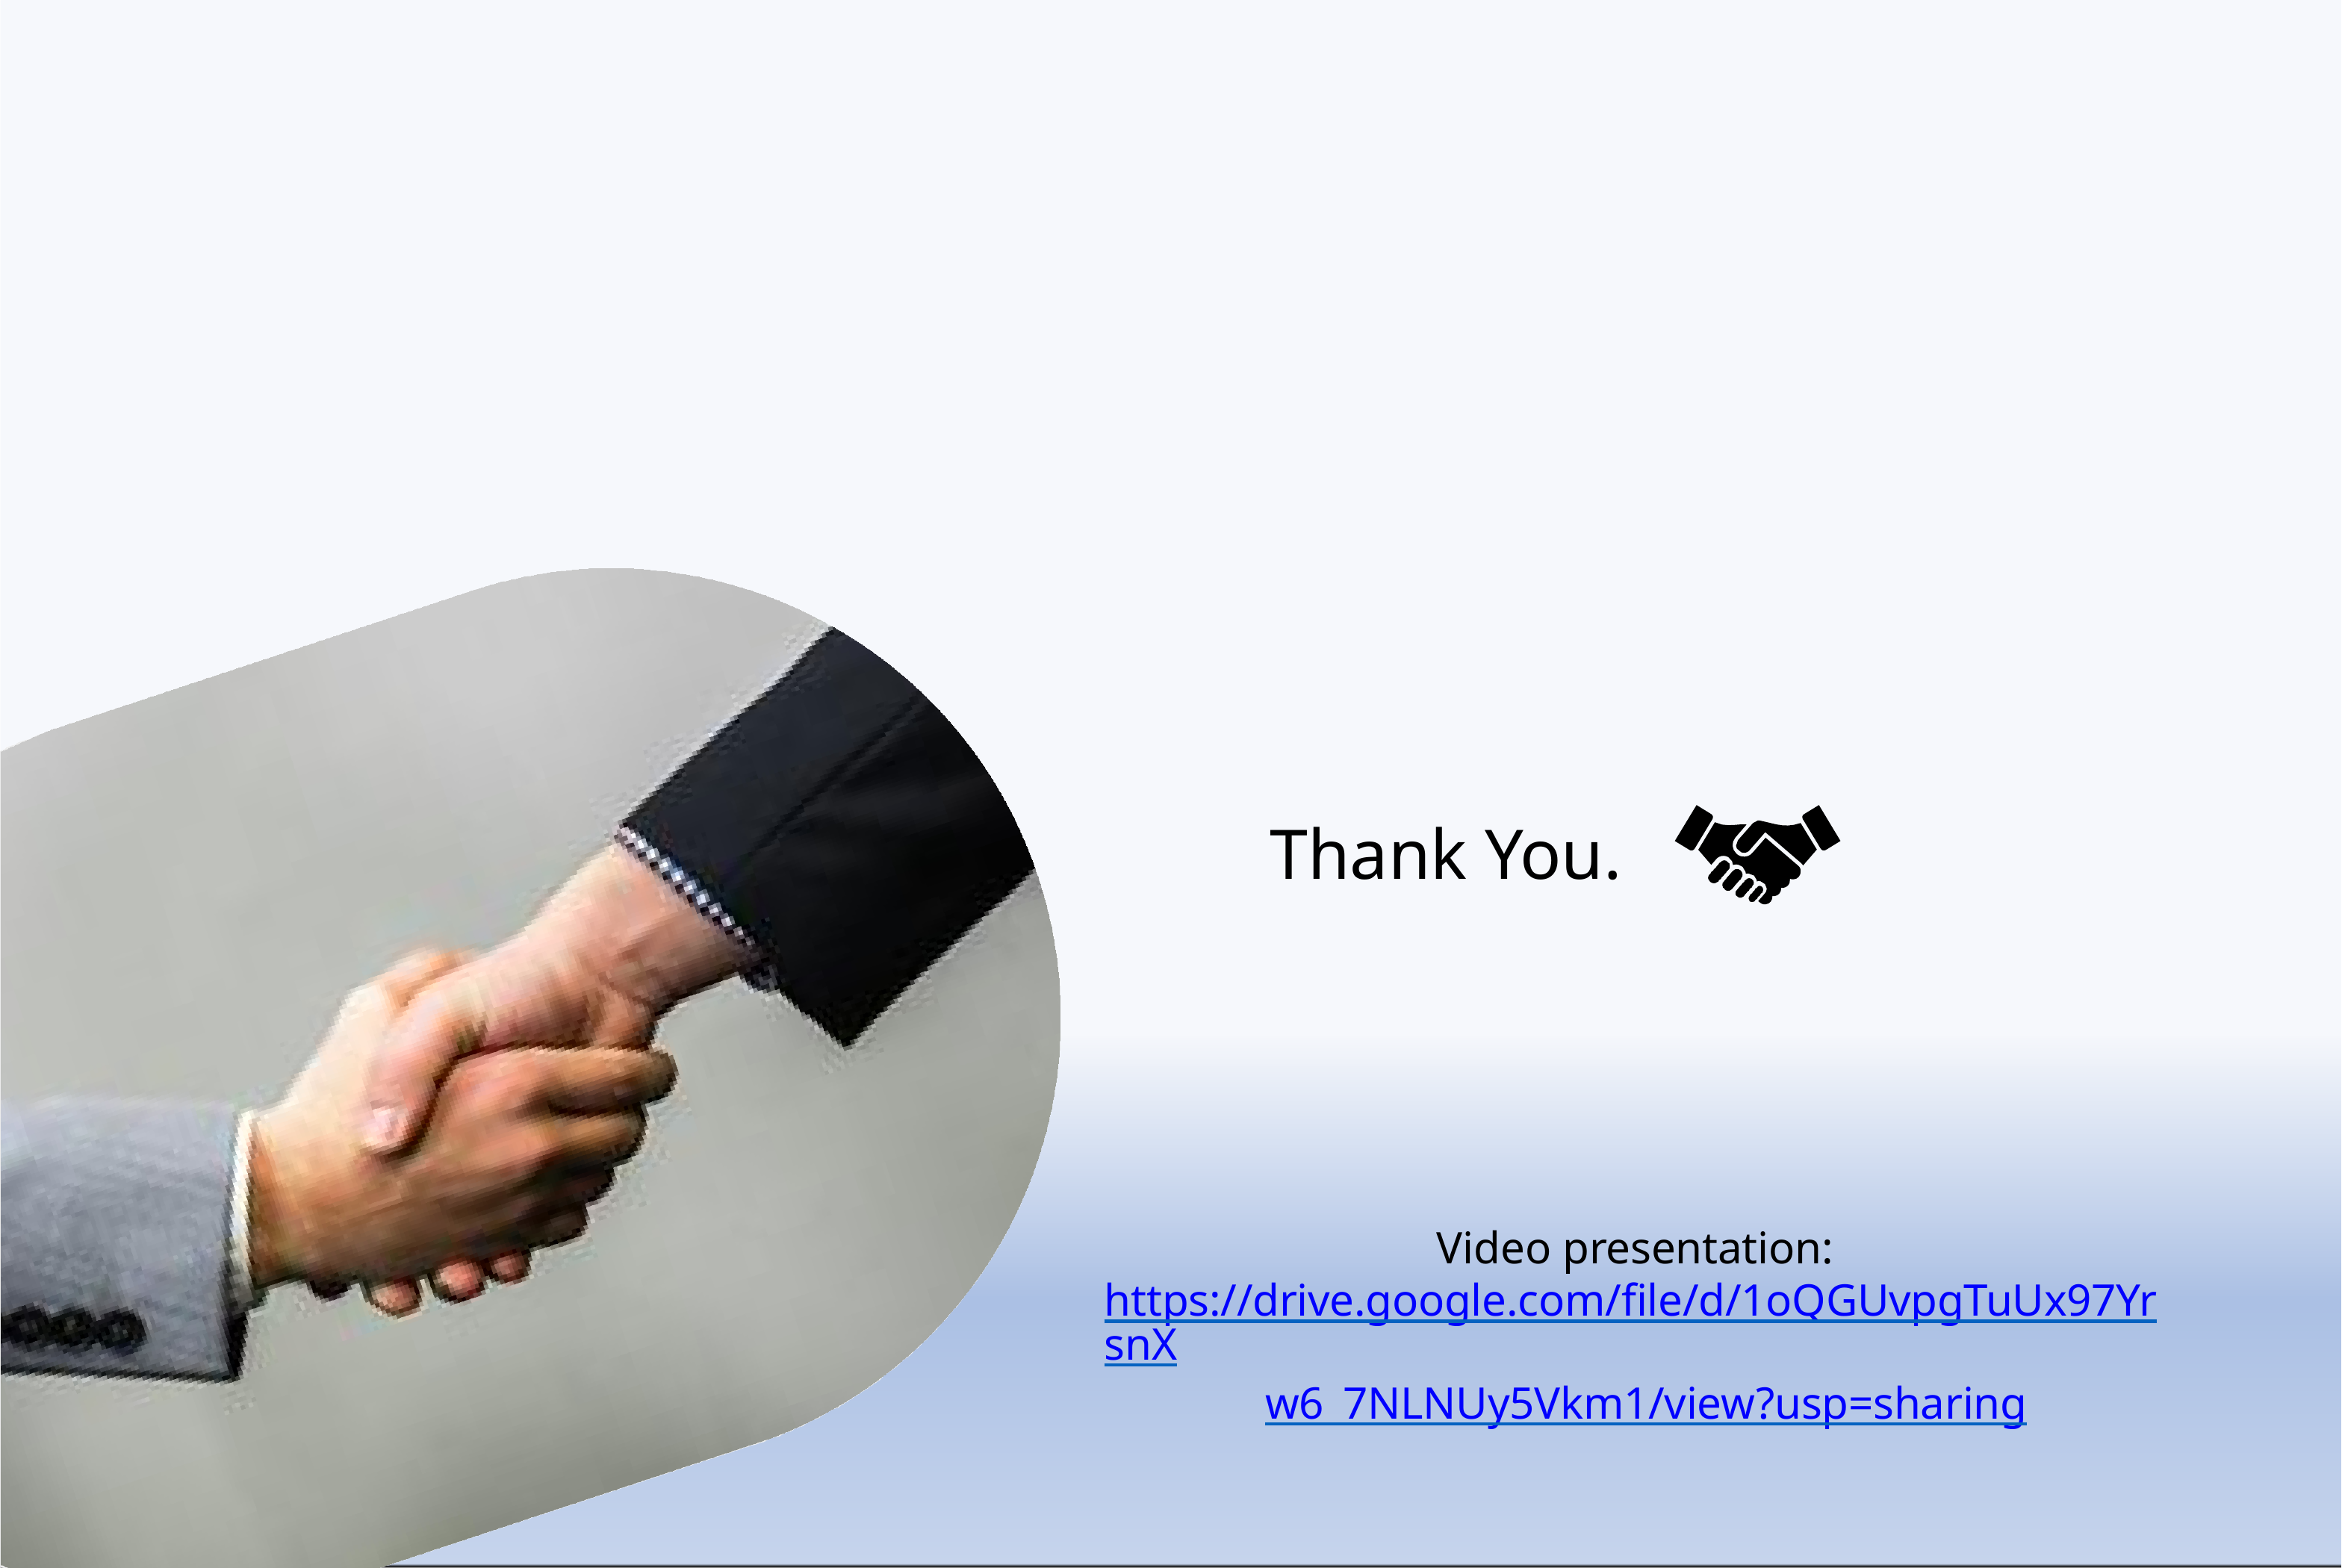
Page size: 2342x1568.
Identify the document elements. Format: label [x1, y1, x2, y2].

text_box [1674, 804, 1841, 905]
picture [0, 0, 2342, 1568]
